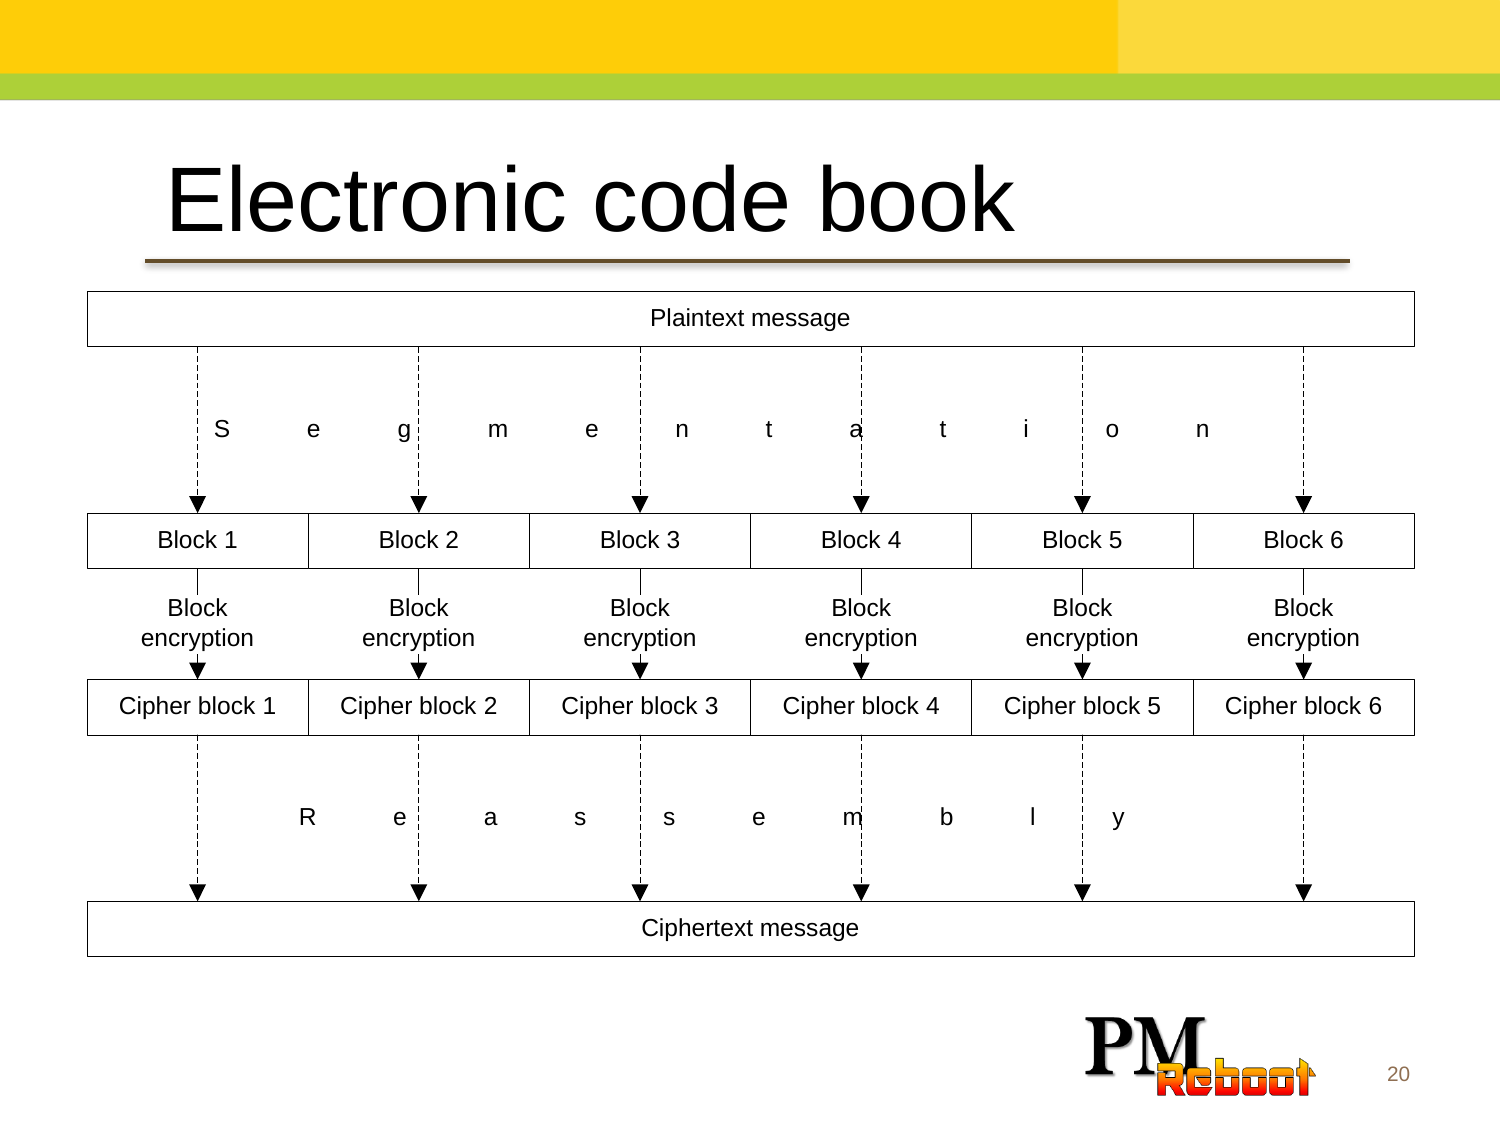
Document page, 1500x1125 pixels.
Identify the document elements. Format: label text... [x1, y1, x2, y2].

slide_number 20 [1074, 1042, 1425, 1103]
title Electronic code book [150, 125, 1250, 265]
picture [0, 0, 1500, 1125]
